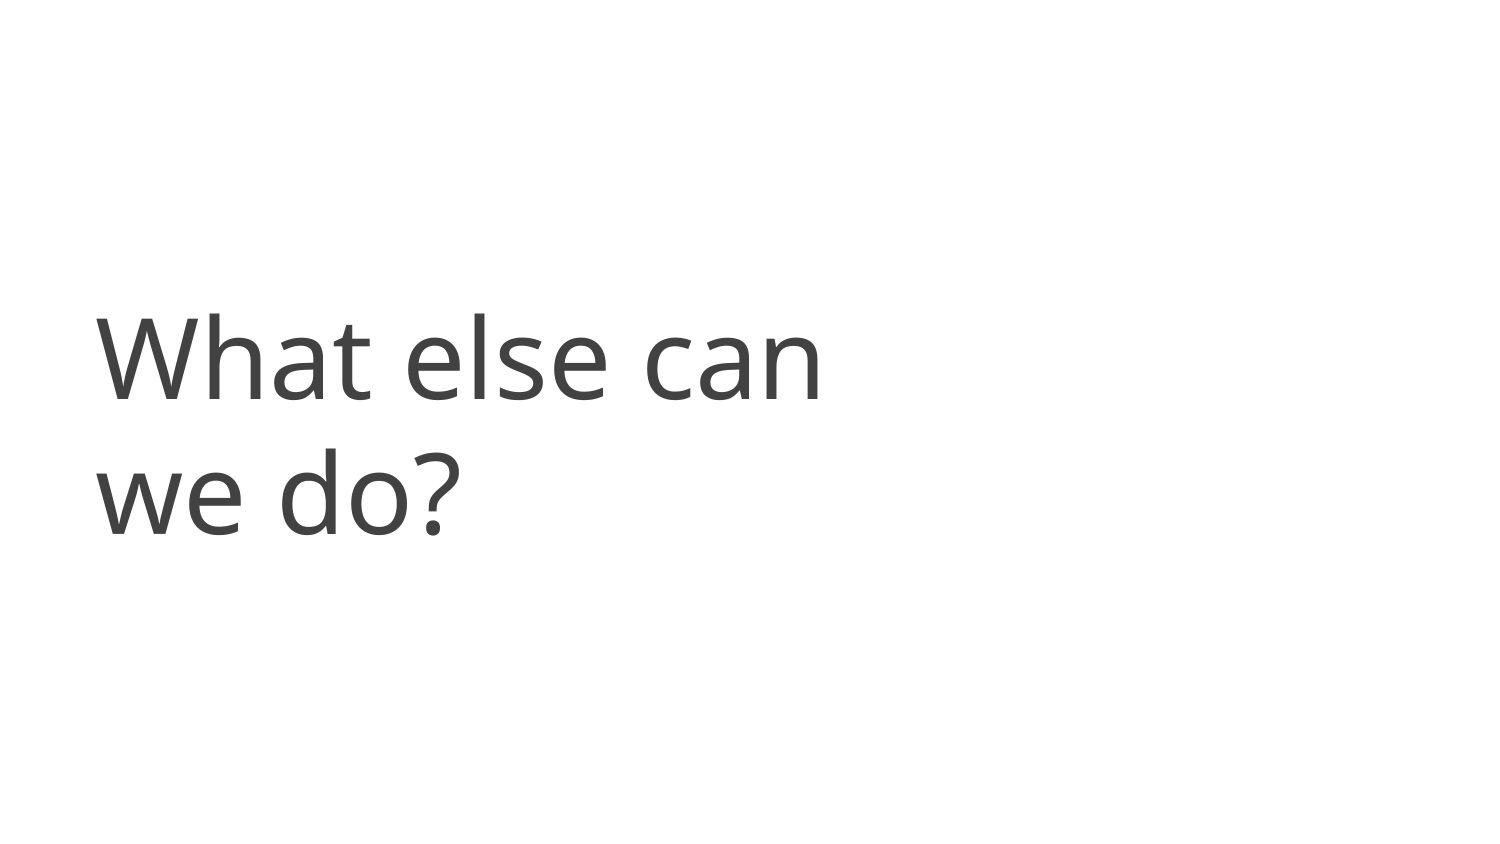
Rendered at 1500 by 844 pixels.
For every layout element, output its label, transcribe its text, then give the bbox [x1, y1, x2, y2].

title What else can we do? [80, 86, 1012, 757]
